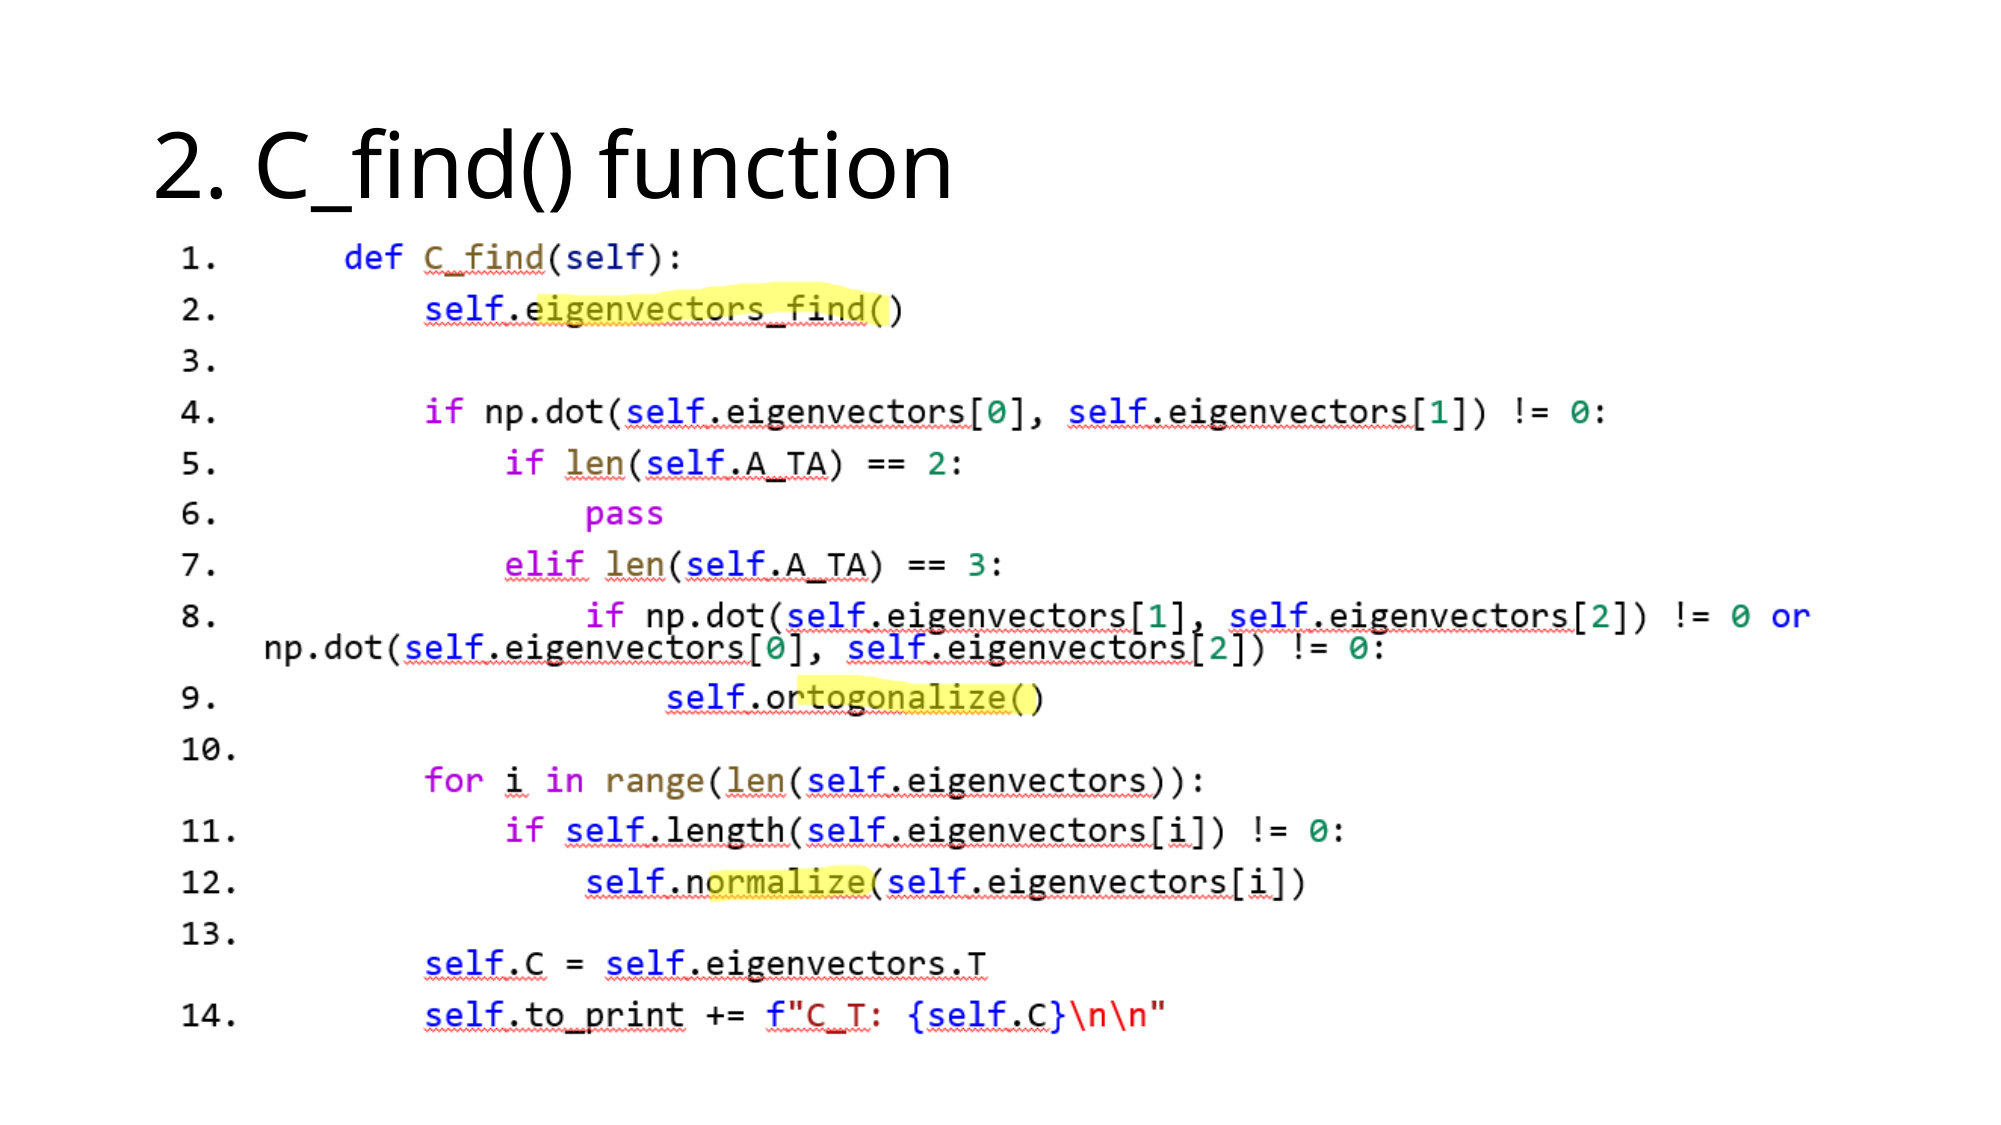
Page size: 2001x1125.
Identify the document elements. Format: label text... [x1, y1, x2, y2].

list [165, 236, 1835, 1081]
title 2. C_find() function [137, 59, 1863, 278]
